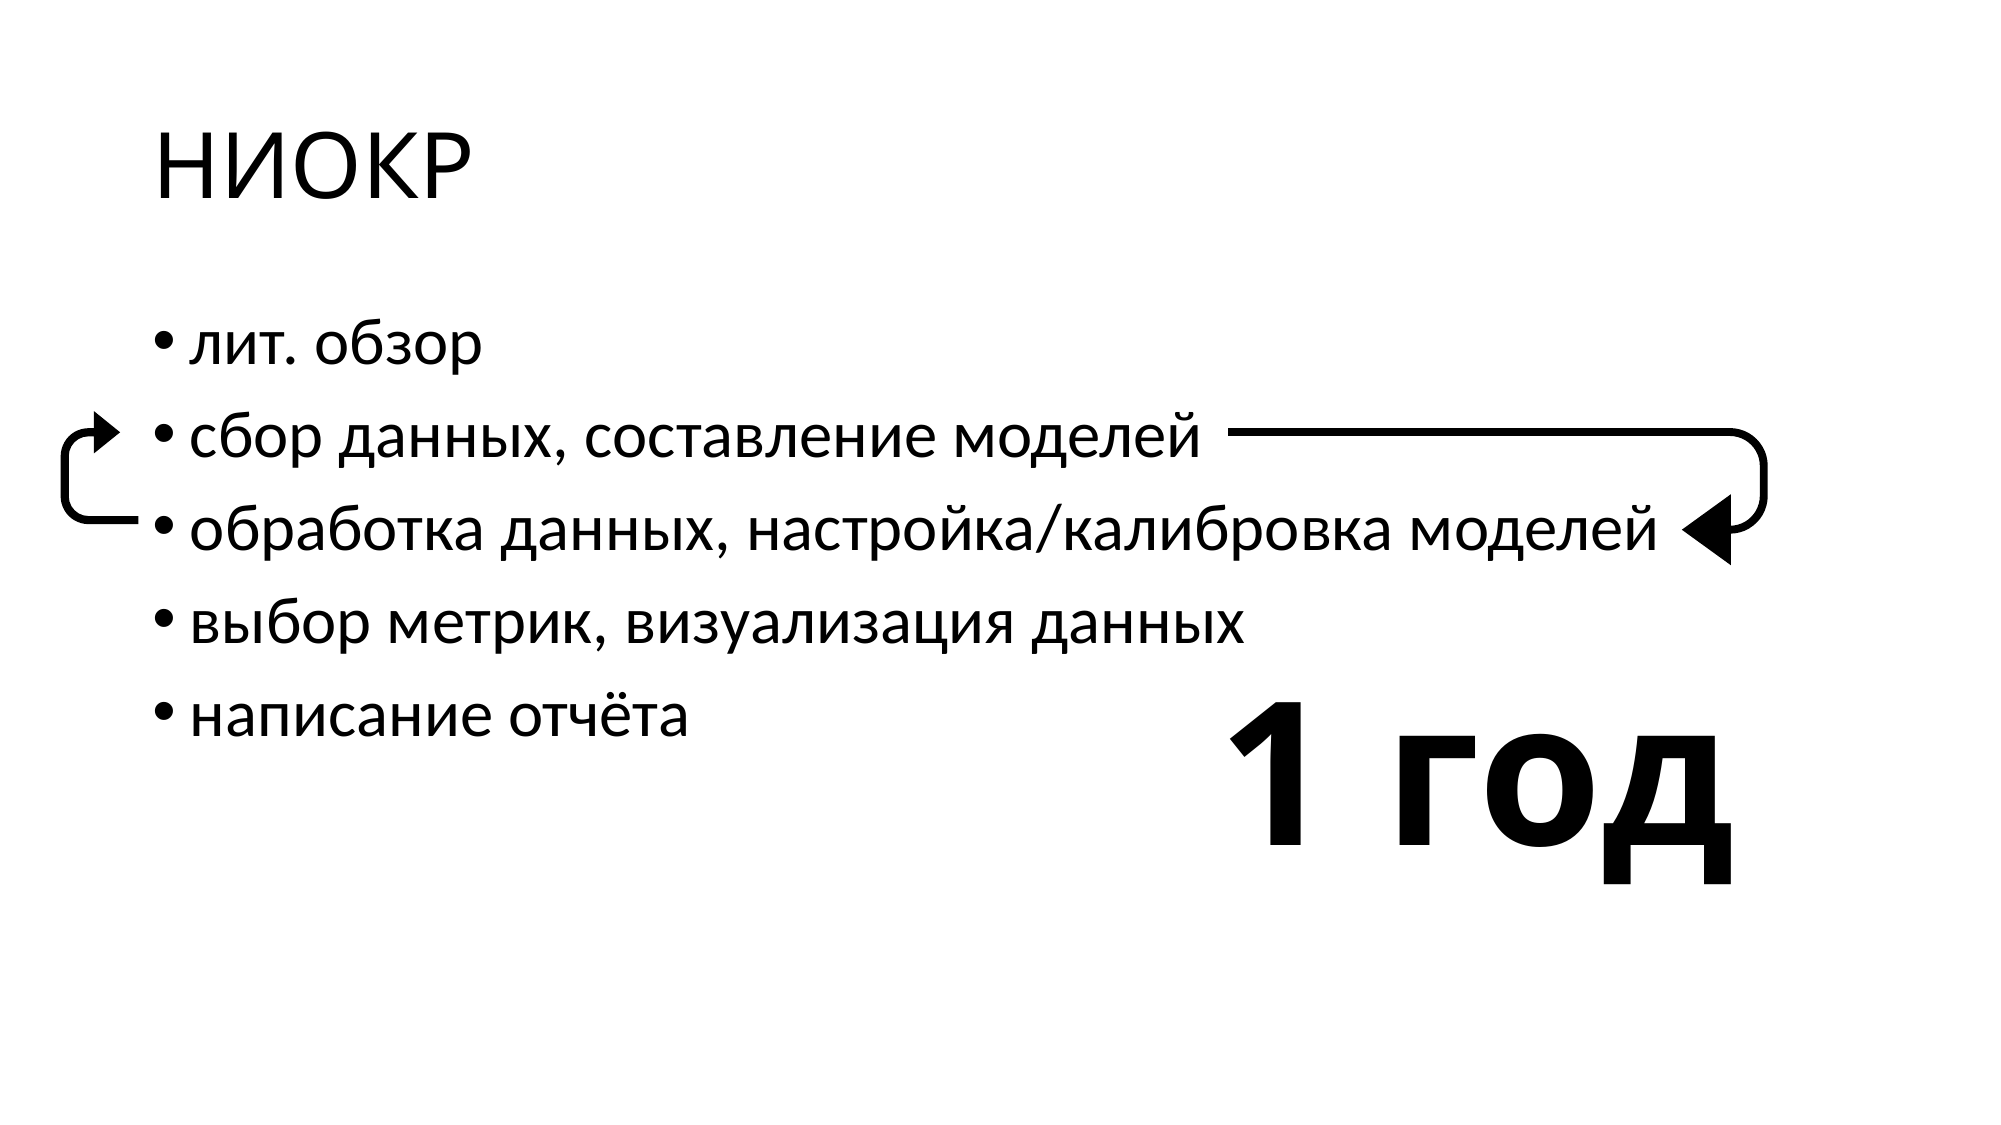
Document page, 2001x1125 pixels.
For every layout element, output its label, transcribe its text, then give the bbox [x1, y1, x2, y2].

text_box [60, 411, 139, 525]
text_box [1228, 428, 1768, 566]
list лит. обзор сбор данных, составление моделей обработка данных, настройка/калибровка моделей выбор метрик, визуализация данных написание отчёта [137, 299, 1863, 1014]
text_box 1 год [1132, 671, 1750, 890]
title НИОКР [137, 59, 1863, 278]
